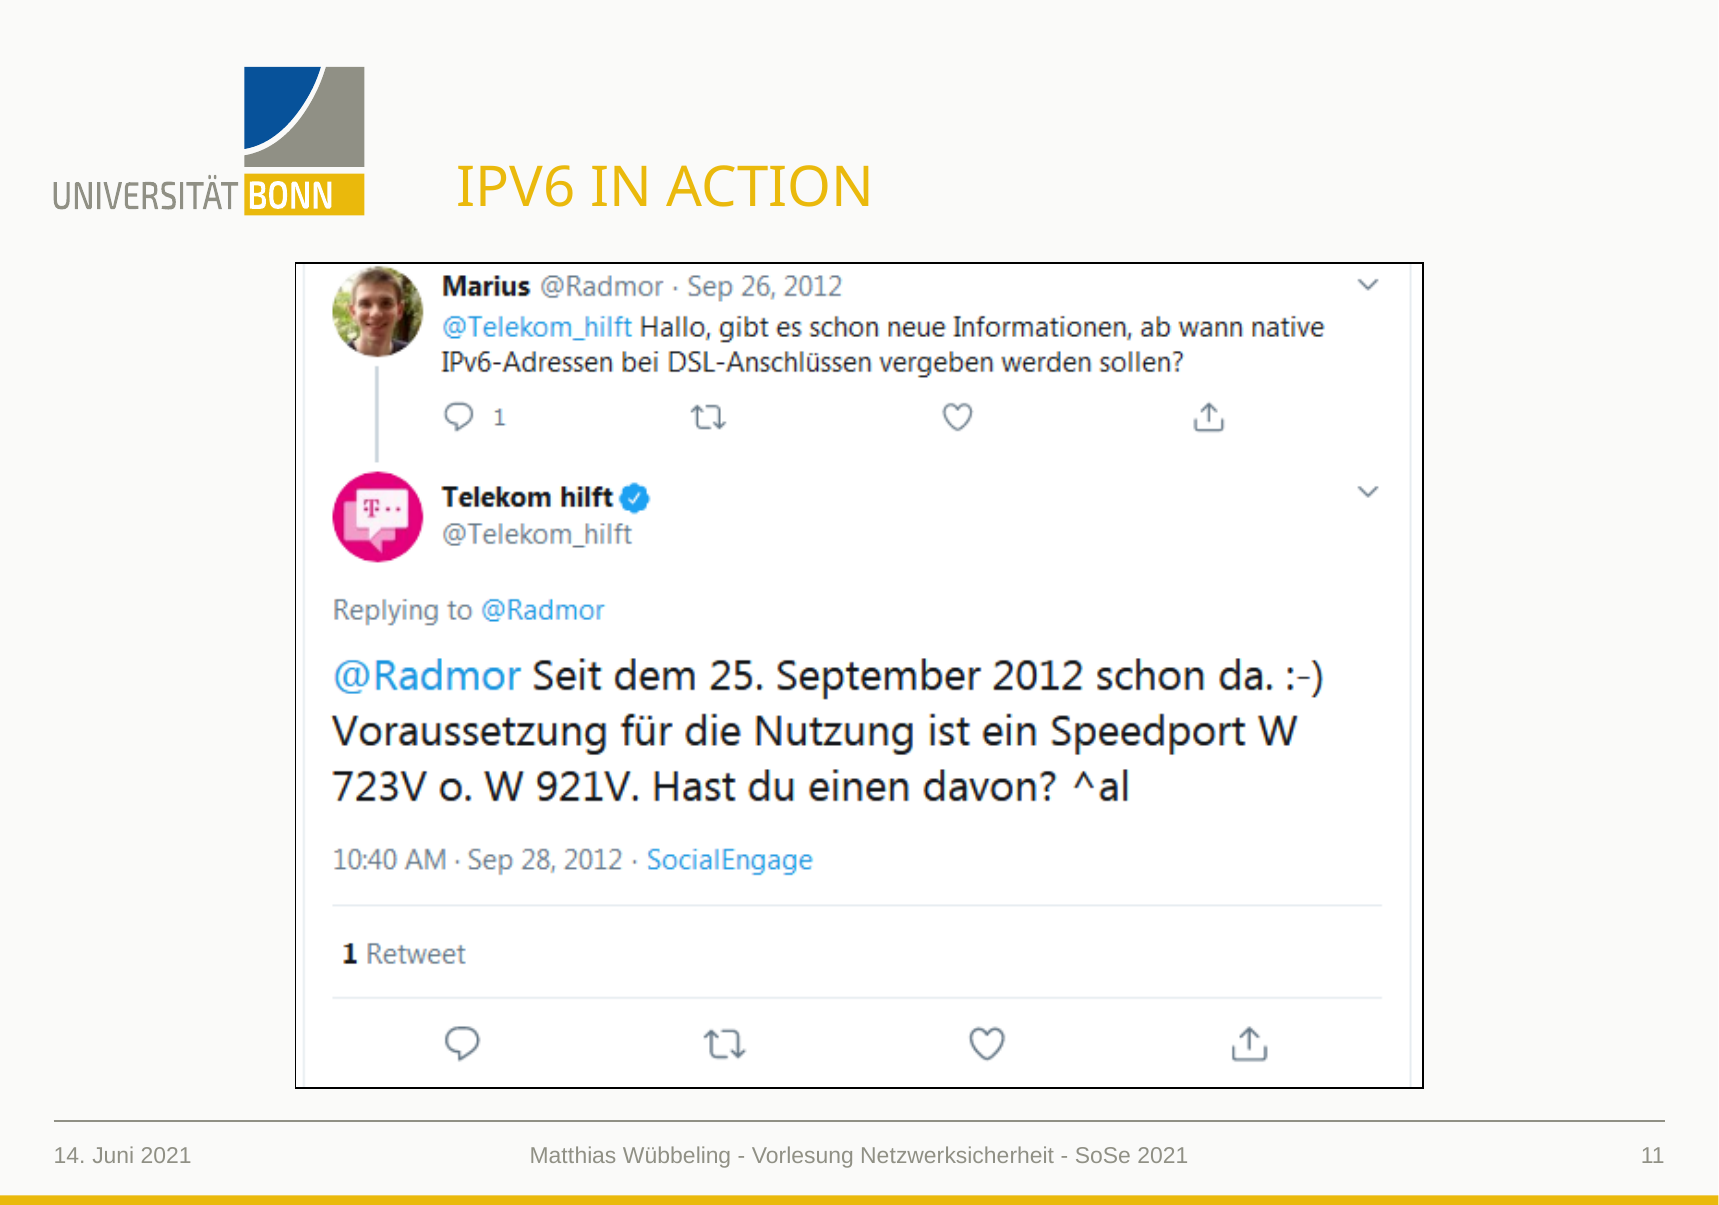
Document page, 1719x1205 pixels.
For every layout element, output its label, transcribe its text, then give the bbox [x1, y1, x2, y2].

footer Matthias Wübbeling - Vorlesung Netzwerksicherheit - SoSe 2021 [389, 1121, 1329, 1189]
picture [295, 263, 1423, 1088]
title Ipv6 in Action [456, 67, 1665, 218]
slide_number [53, 1121, 215, 1189]
slide_number 11 [1557, 1121, 1665, 1189]
